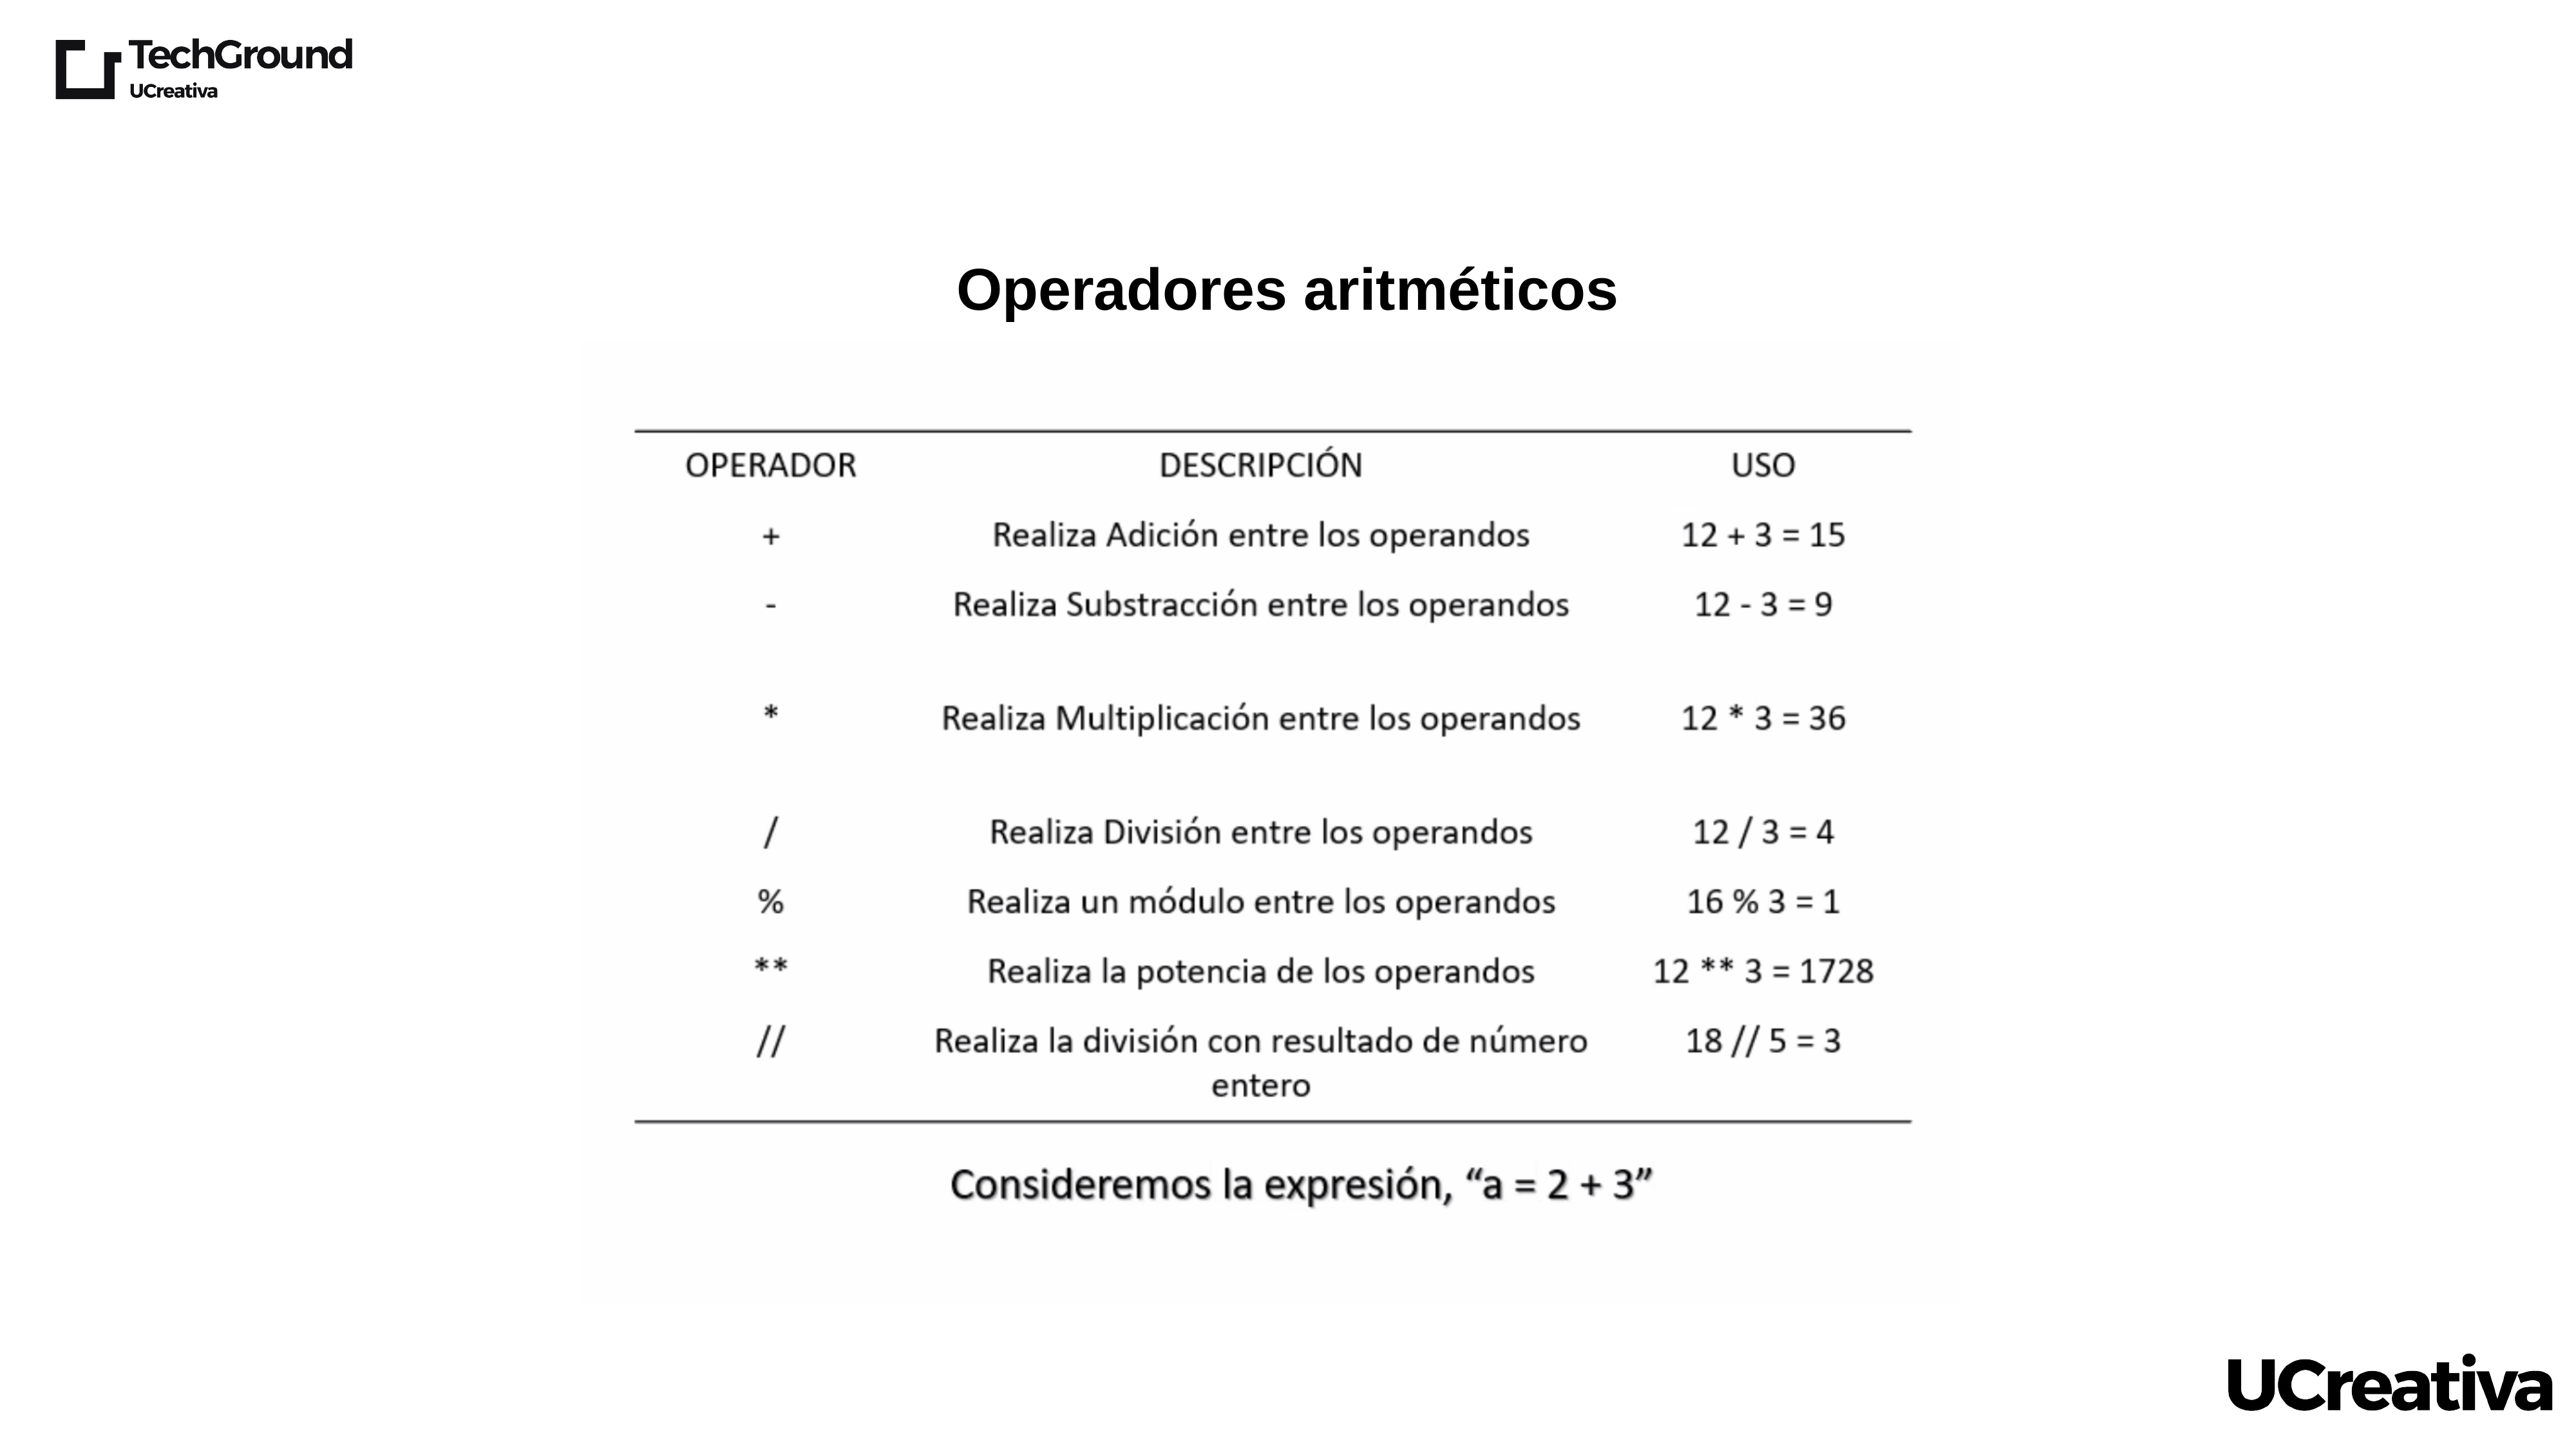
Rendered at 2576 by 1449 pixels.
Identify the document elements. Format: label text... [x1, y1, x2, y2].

text_box Operadores aritméticos [399, 249, 2177, 323]
picture [581, 339, 1960, 1305]
picture [2204, 1315, 2576, 1449]
picture [0, 0, 408, 138]
